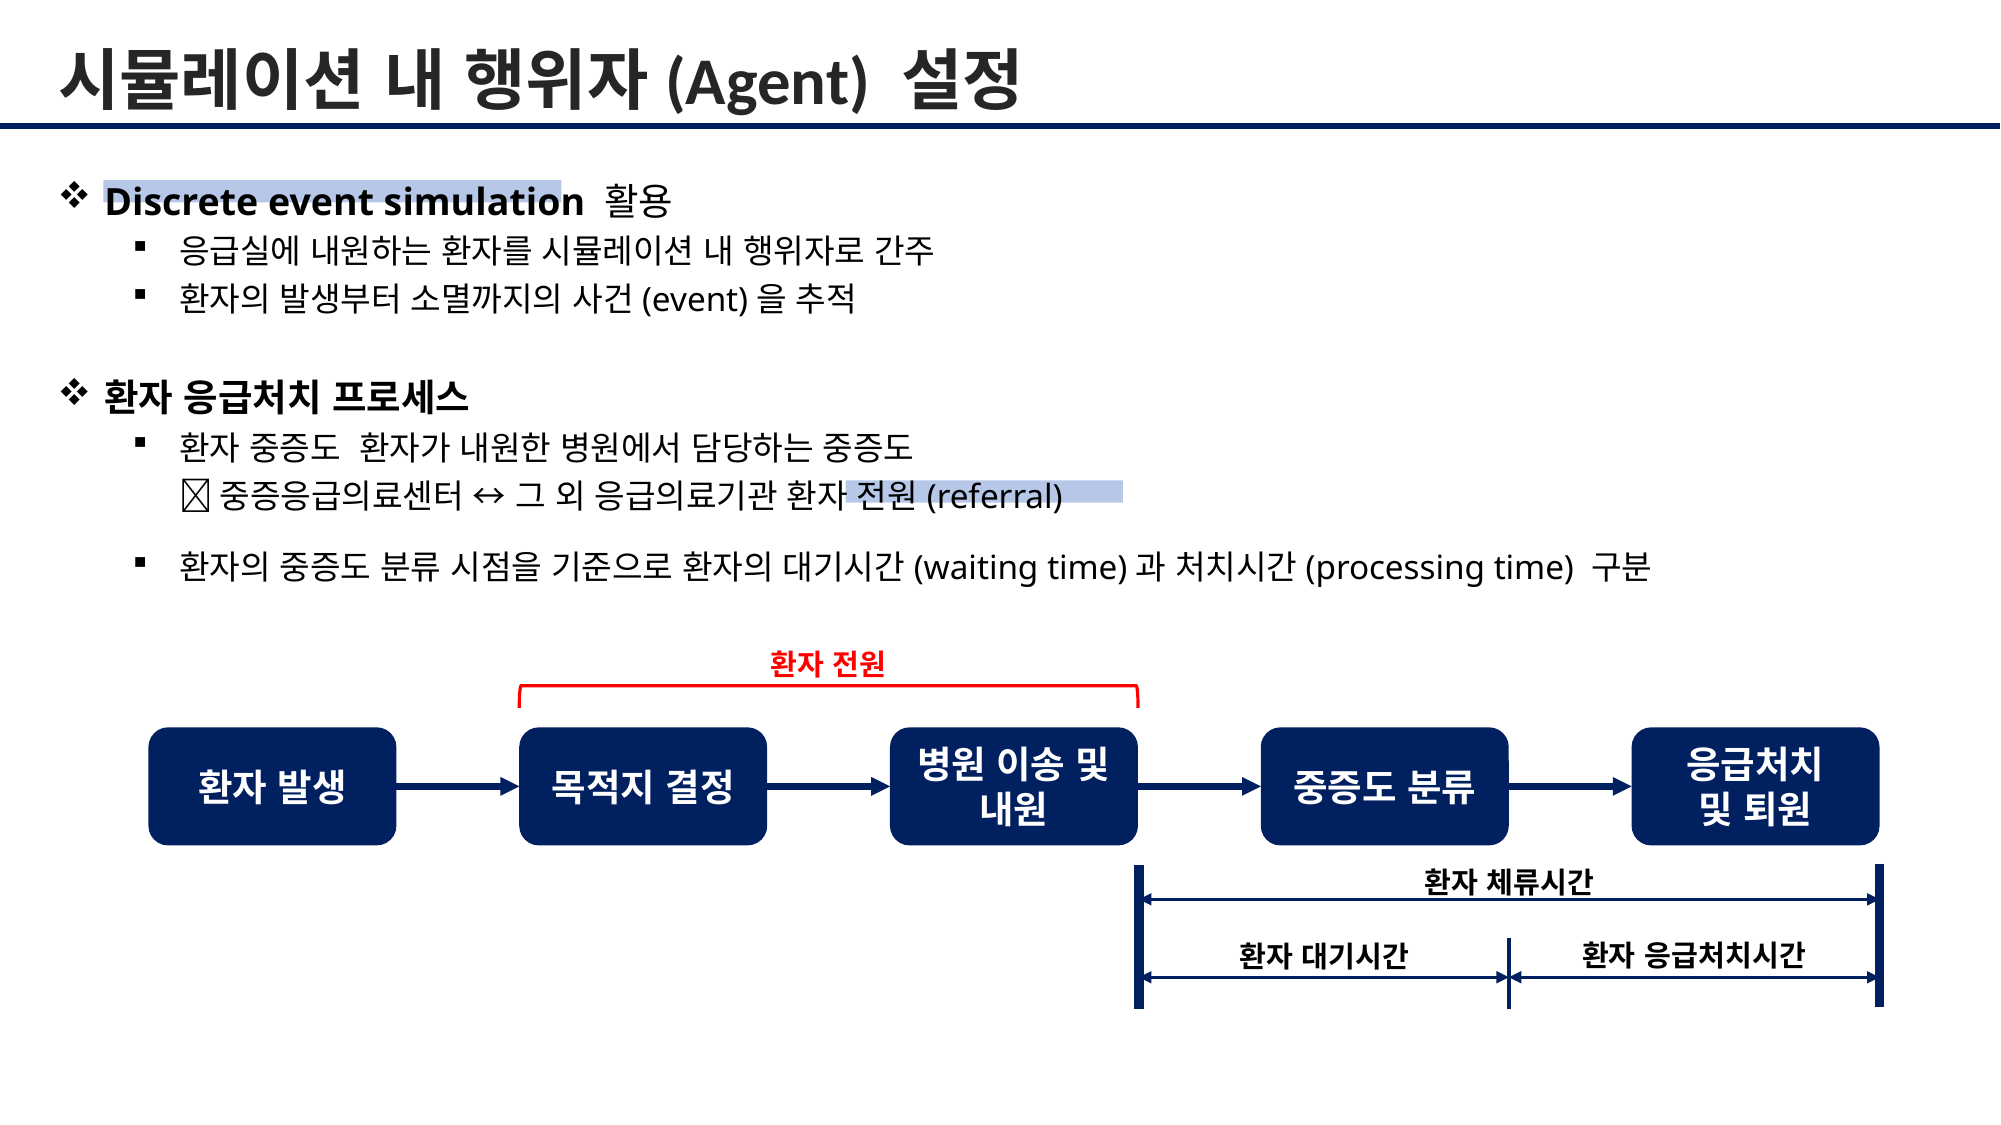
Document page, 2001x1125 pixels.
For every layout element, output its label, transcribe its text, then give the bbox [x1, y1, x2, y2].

text_box 시뮬레이션 내 행위자(Agent) 설정 [43, 30, 1969, 123]
text_box [845, 479, 1124, 504]
text_box 환자 발생 [147, 726, 398, 847]
text_box 환자 전원 [755, 639, 902, 689]
text_box 목적지 결정 [518, 726, 769, 847]
text_box Discrete event simulation 활용 응급실에 내원하는 환자를 시뮬레이션 내 행위자로 간주 환자의 발생부터 소멸까지의 사건(event)을 추적 [42, 161, 1971, 326]
text_box 병원 이송 및 내원 [888, 726, 1140, 847]
text_box 중증도 분류 [1259, 726, 1510, 847]
text_box 환자 대기시간 [1208, 930, 1441, 977]
text_box 환자 응급처치시간 [1550, 930, 1838, 977]
text_box [518, 685, 1139, 708]
text_box 환자 체류시간 [1393, 900, 1626, 907]
text_box 환자 체류시간 [1393, 856, 1626, 899]
text_box 응급처치 및 퇴원 [1630, 726, 1881, 847]
